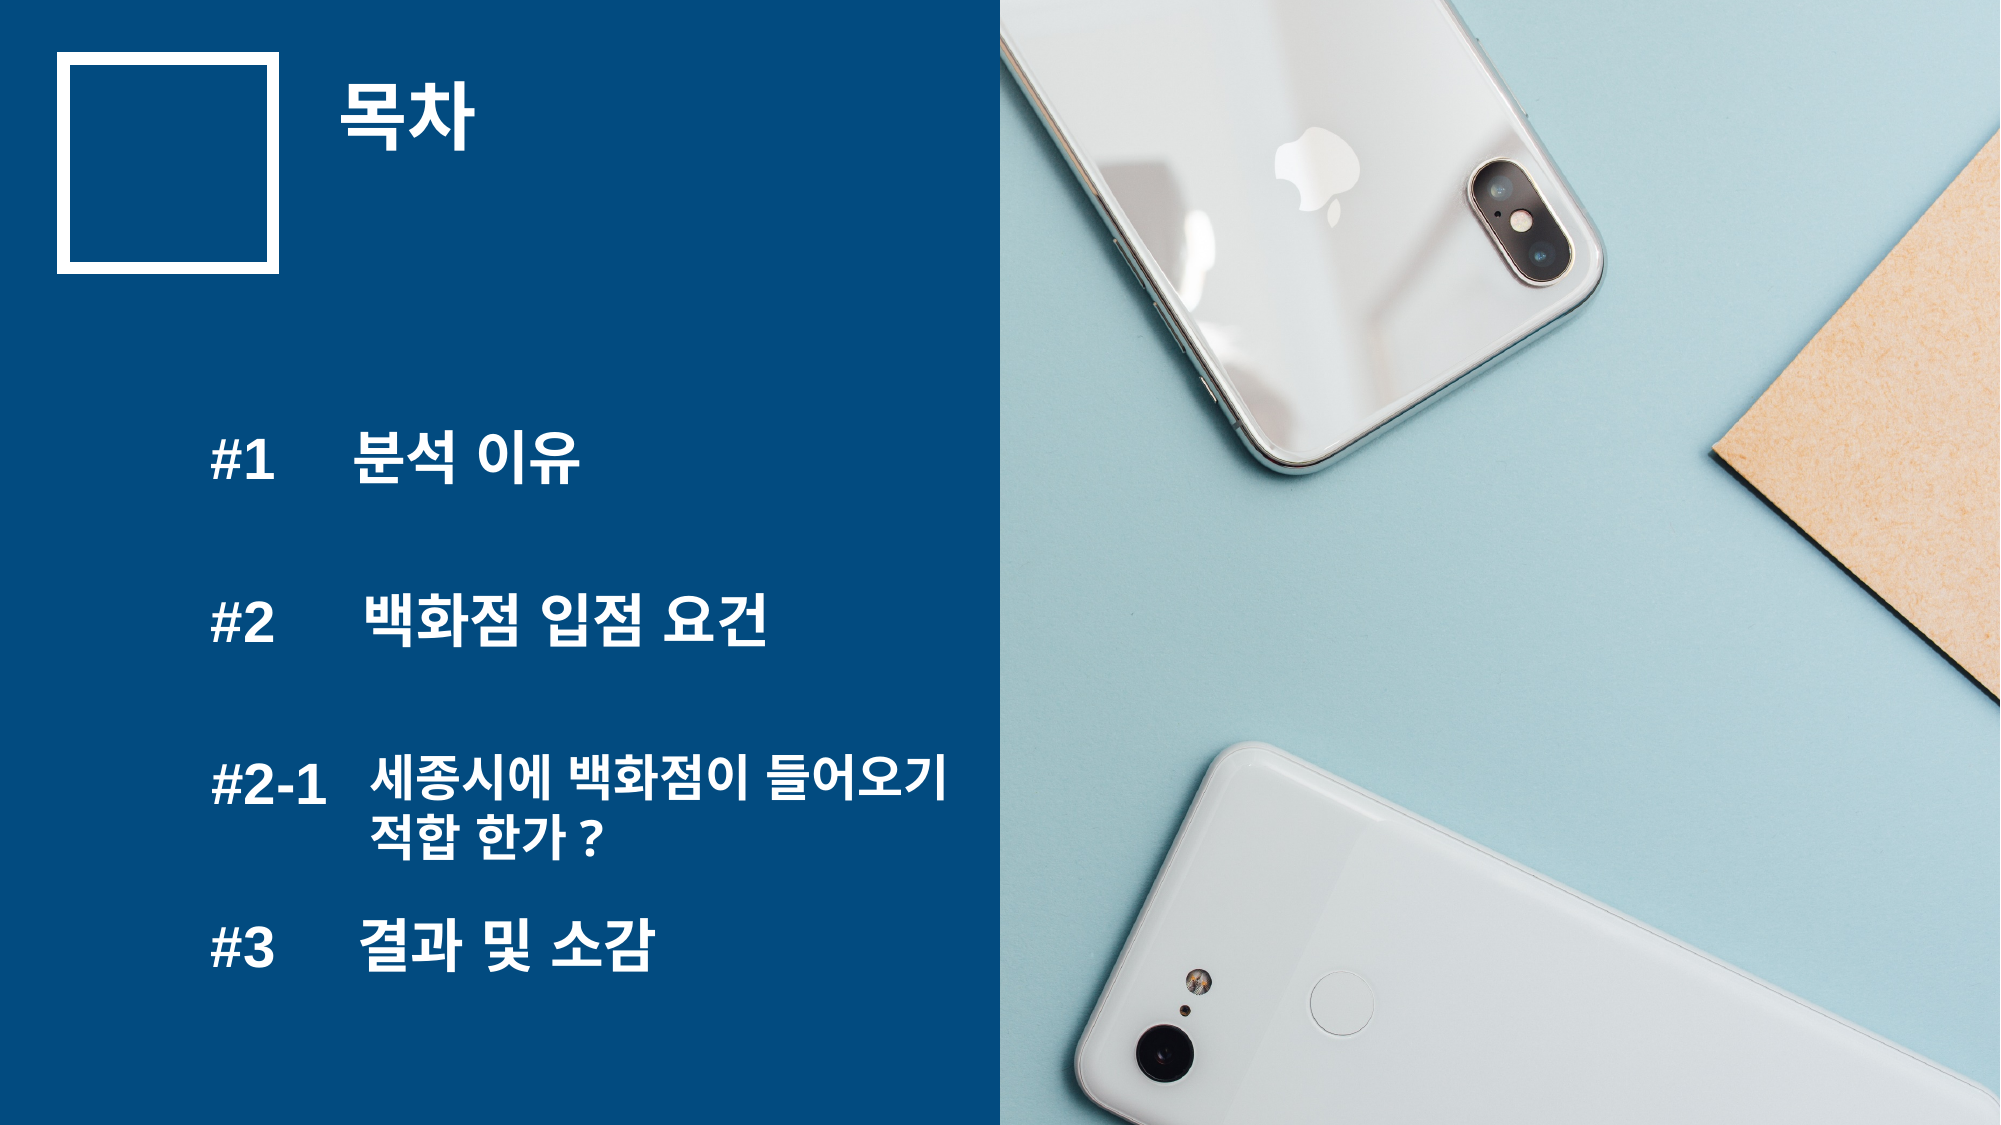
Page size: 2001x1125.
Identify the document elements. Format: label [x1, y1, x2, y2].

picture [0, 0, 2000, 1125]
text_box [195, 414, 611, 500]
text_box [195, 901, 691, 988]
text_box [195, 576, 809, 663]
text_box [195, 739, 996, 876]
